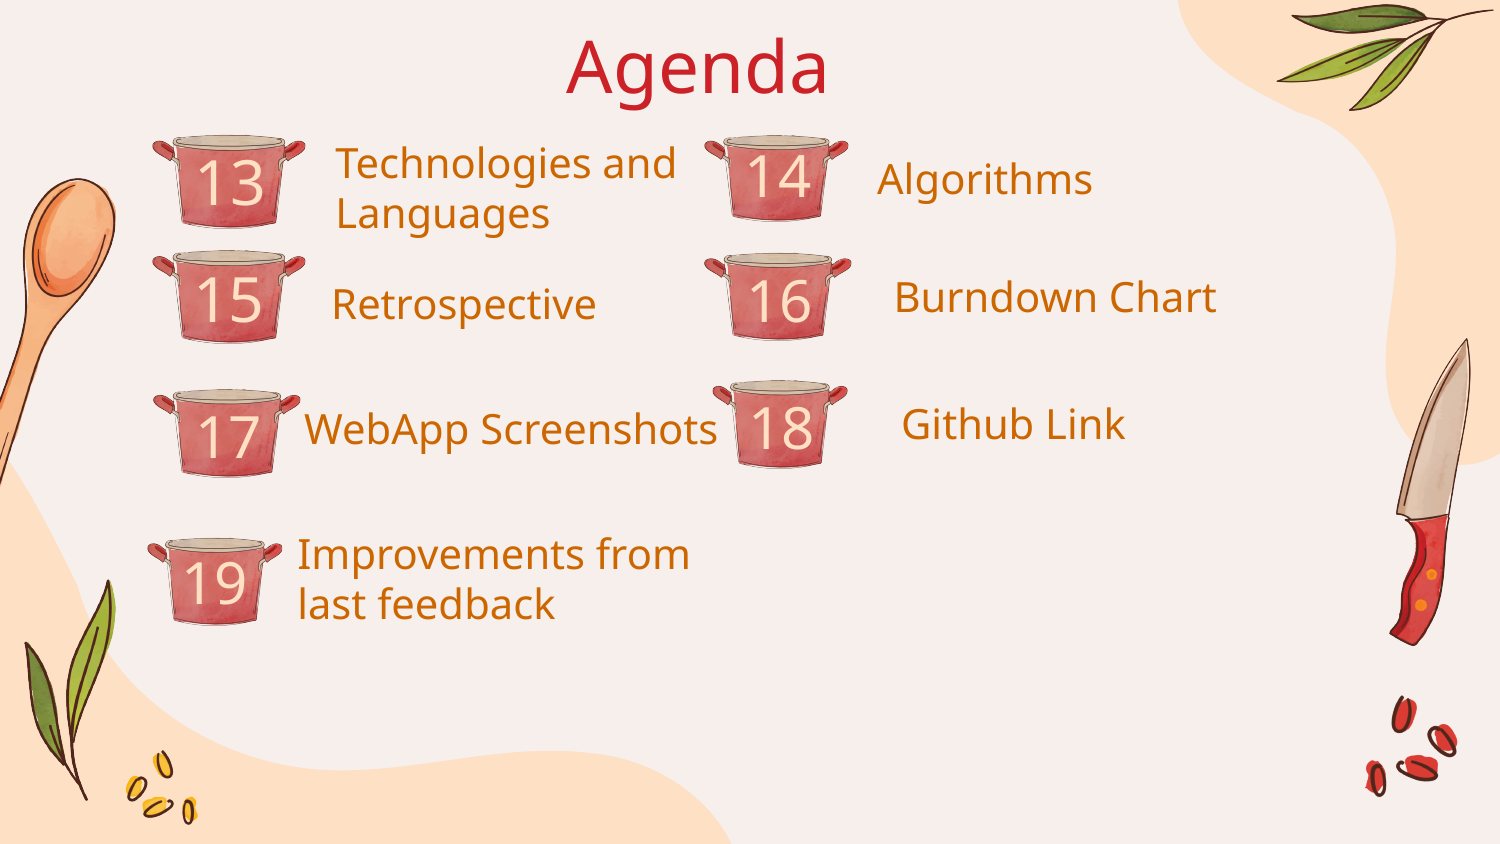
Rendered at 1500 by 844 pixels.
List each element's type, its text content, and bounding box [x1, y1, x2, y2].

picture [1343, 692, 1466, 818]
text_box Github Link [885, 397, 1269, 463]
subtitle WebApp Screenshots [305, 403, 707, 469]
picture [704, 133, 849, 222]
picture [1273, 0, 1493, 138]
picture [147, 536, 283, 627]
subtitle Algorithms [862, 153, 1339, 218]
picture [152, 249, 306, 345]
picture [152, 133, 306, 229]
text_box Retrospective [310, 273, 693, 343]
picture [152, 388, 301, 478]
picture [1363, 332, 1500, 649]
subtitle Improvements from last feedback [282, 576, 743, 643]
subtitle Burndown Chart [867, 267, 1255, 337]
subtitle Technologies and Languages [320, 187, 699, 252]
picture [703, 251, 852, 341]
picture [712, 379, 848, 469]
title Agenda [282, 6, 1115, 100]
picture [0, 178, 116, 801]
picture [120, 748, 213, 843]
